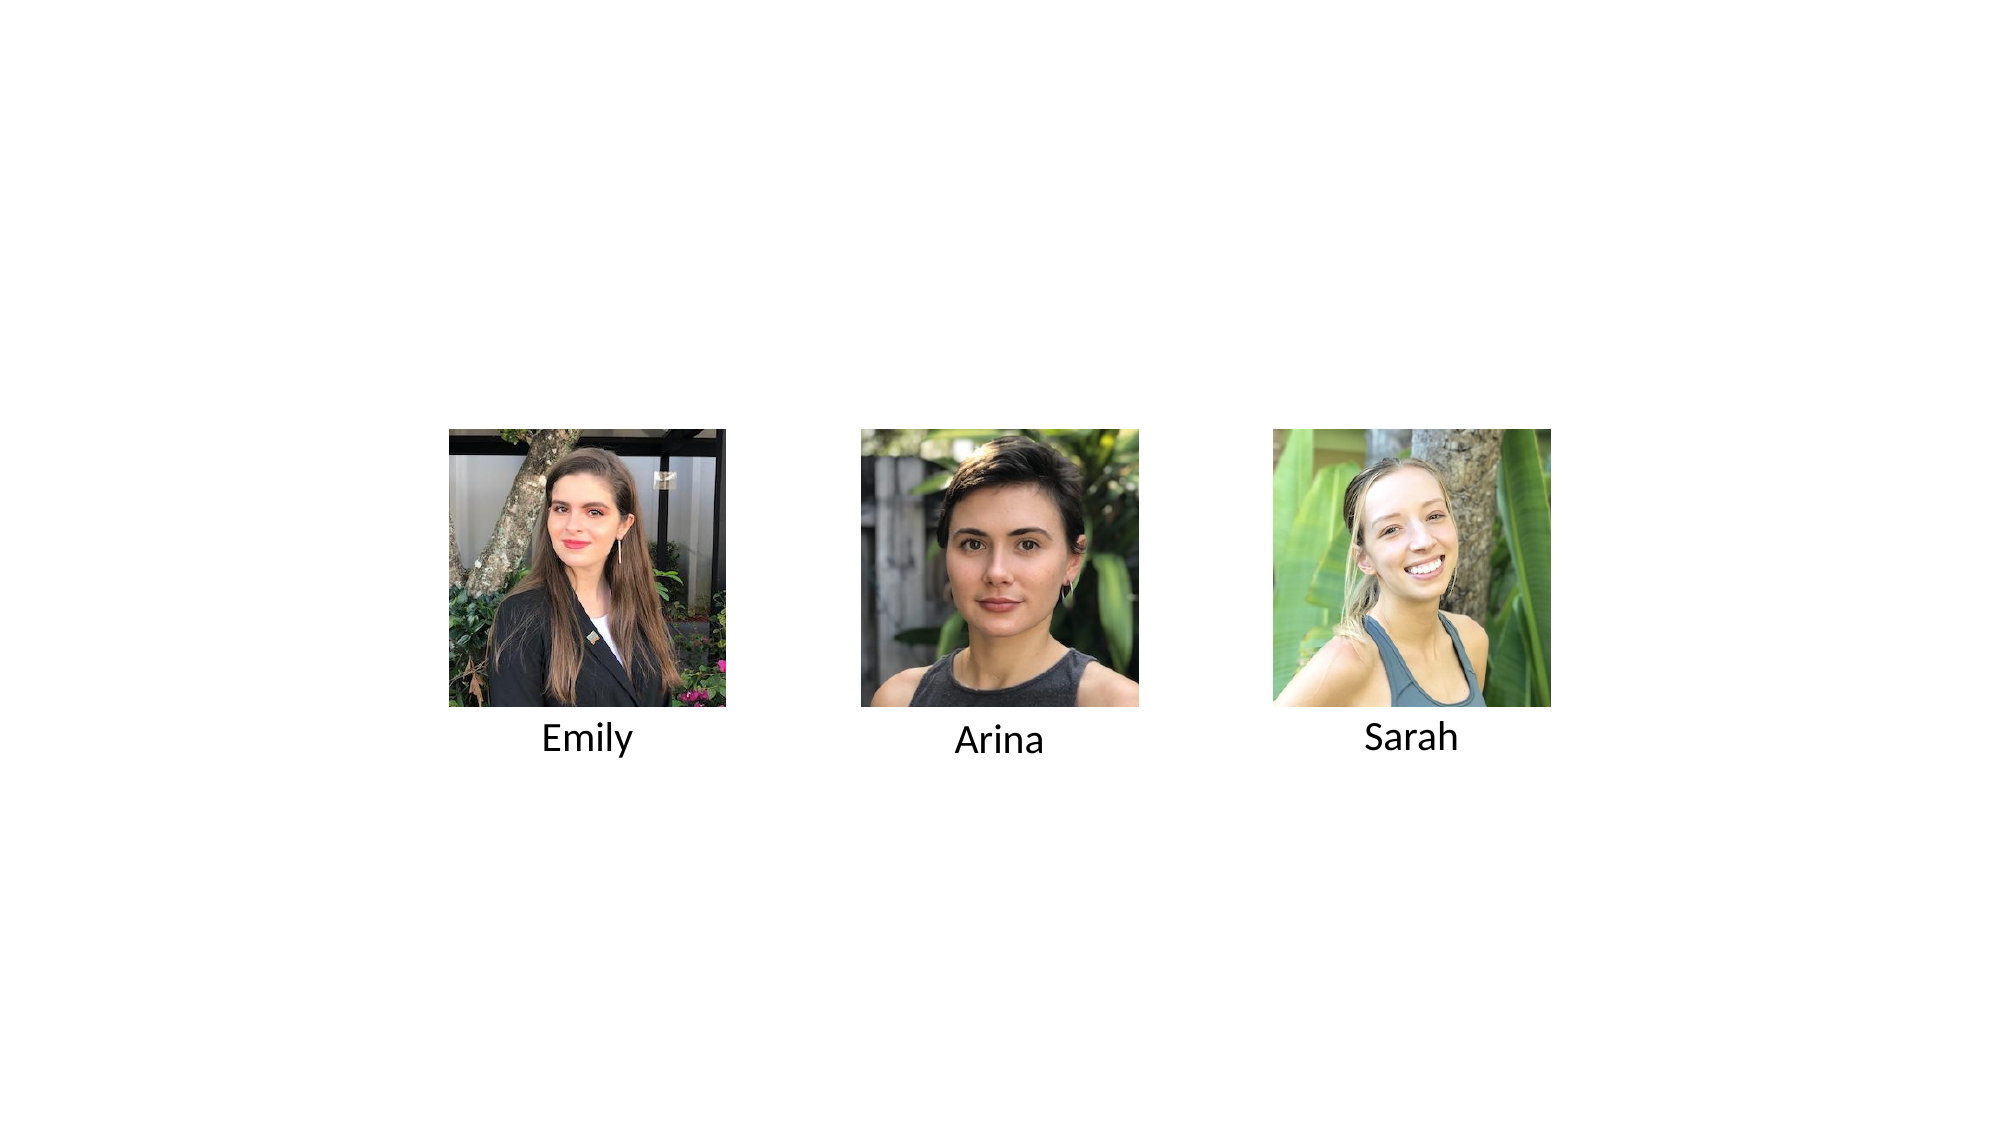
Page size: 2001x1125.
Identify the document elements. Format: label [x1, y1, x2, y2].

text_box [1273, 429, 1551, 768]
text_box [449, 429, 726, 768]
text_box [861, 429, 1139, 771]
